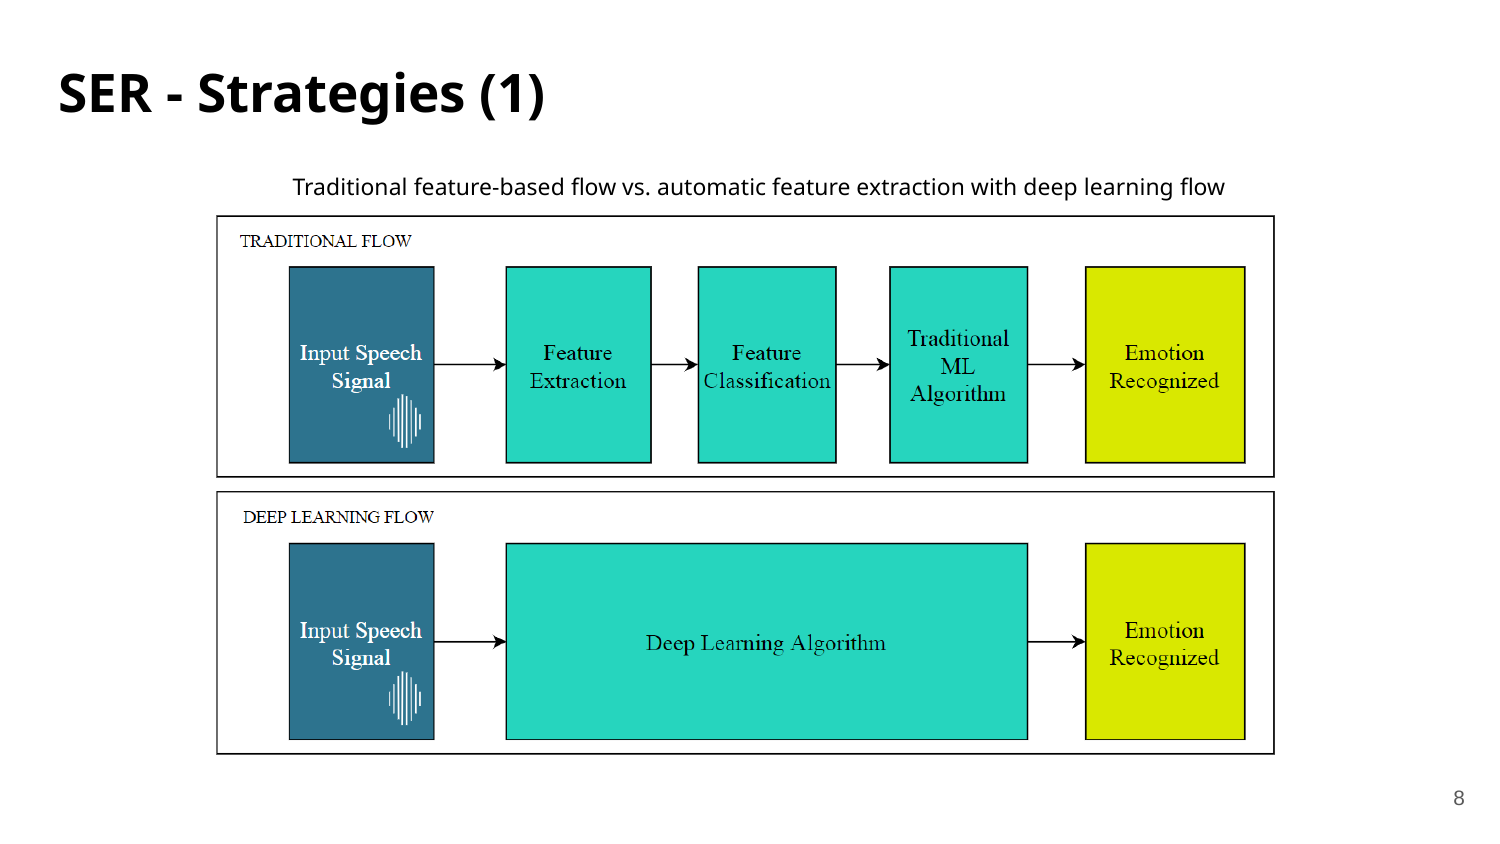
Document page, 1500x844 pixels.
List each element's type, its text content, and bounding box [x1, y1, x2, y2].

text_box Traditional feature-based flow vs. automatic feature extraction with deep learning flow [175, 158, 1344, 214]
title SER - Strategies (1) [43, 44, 1476, 139]
picture [211, 212, 1277, 756]
slide_number 8 [1389, 764, 1480, 830]
